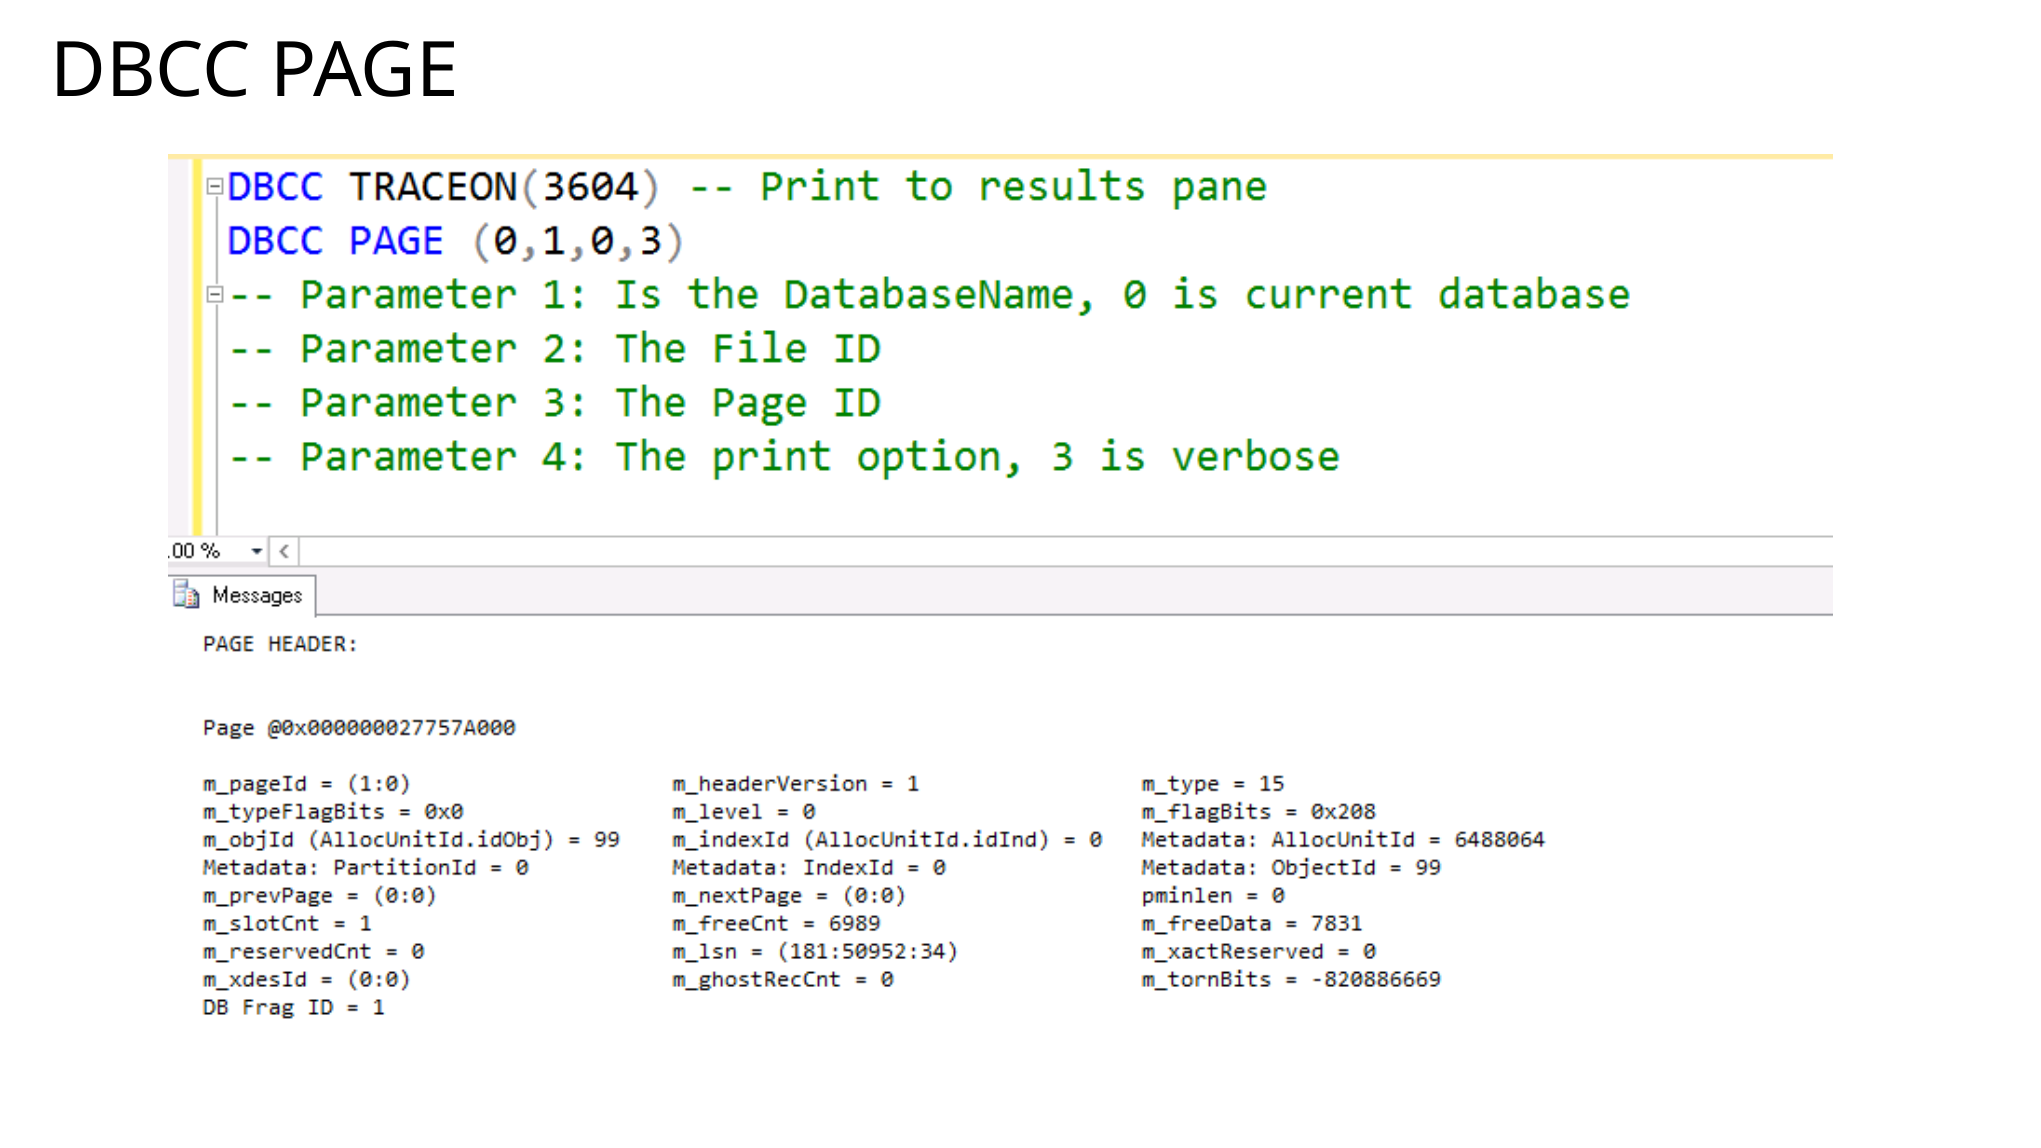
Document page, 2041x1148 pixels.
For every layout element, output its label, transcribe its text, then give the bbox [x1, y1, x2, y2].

title DBCC PAGE [35, 29, 1872, 221]
picture [168, 154, 1833, 1041]
